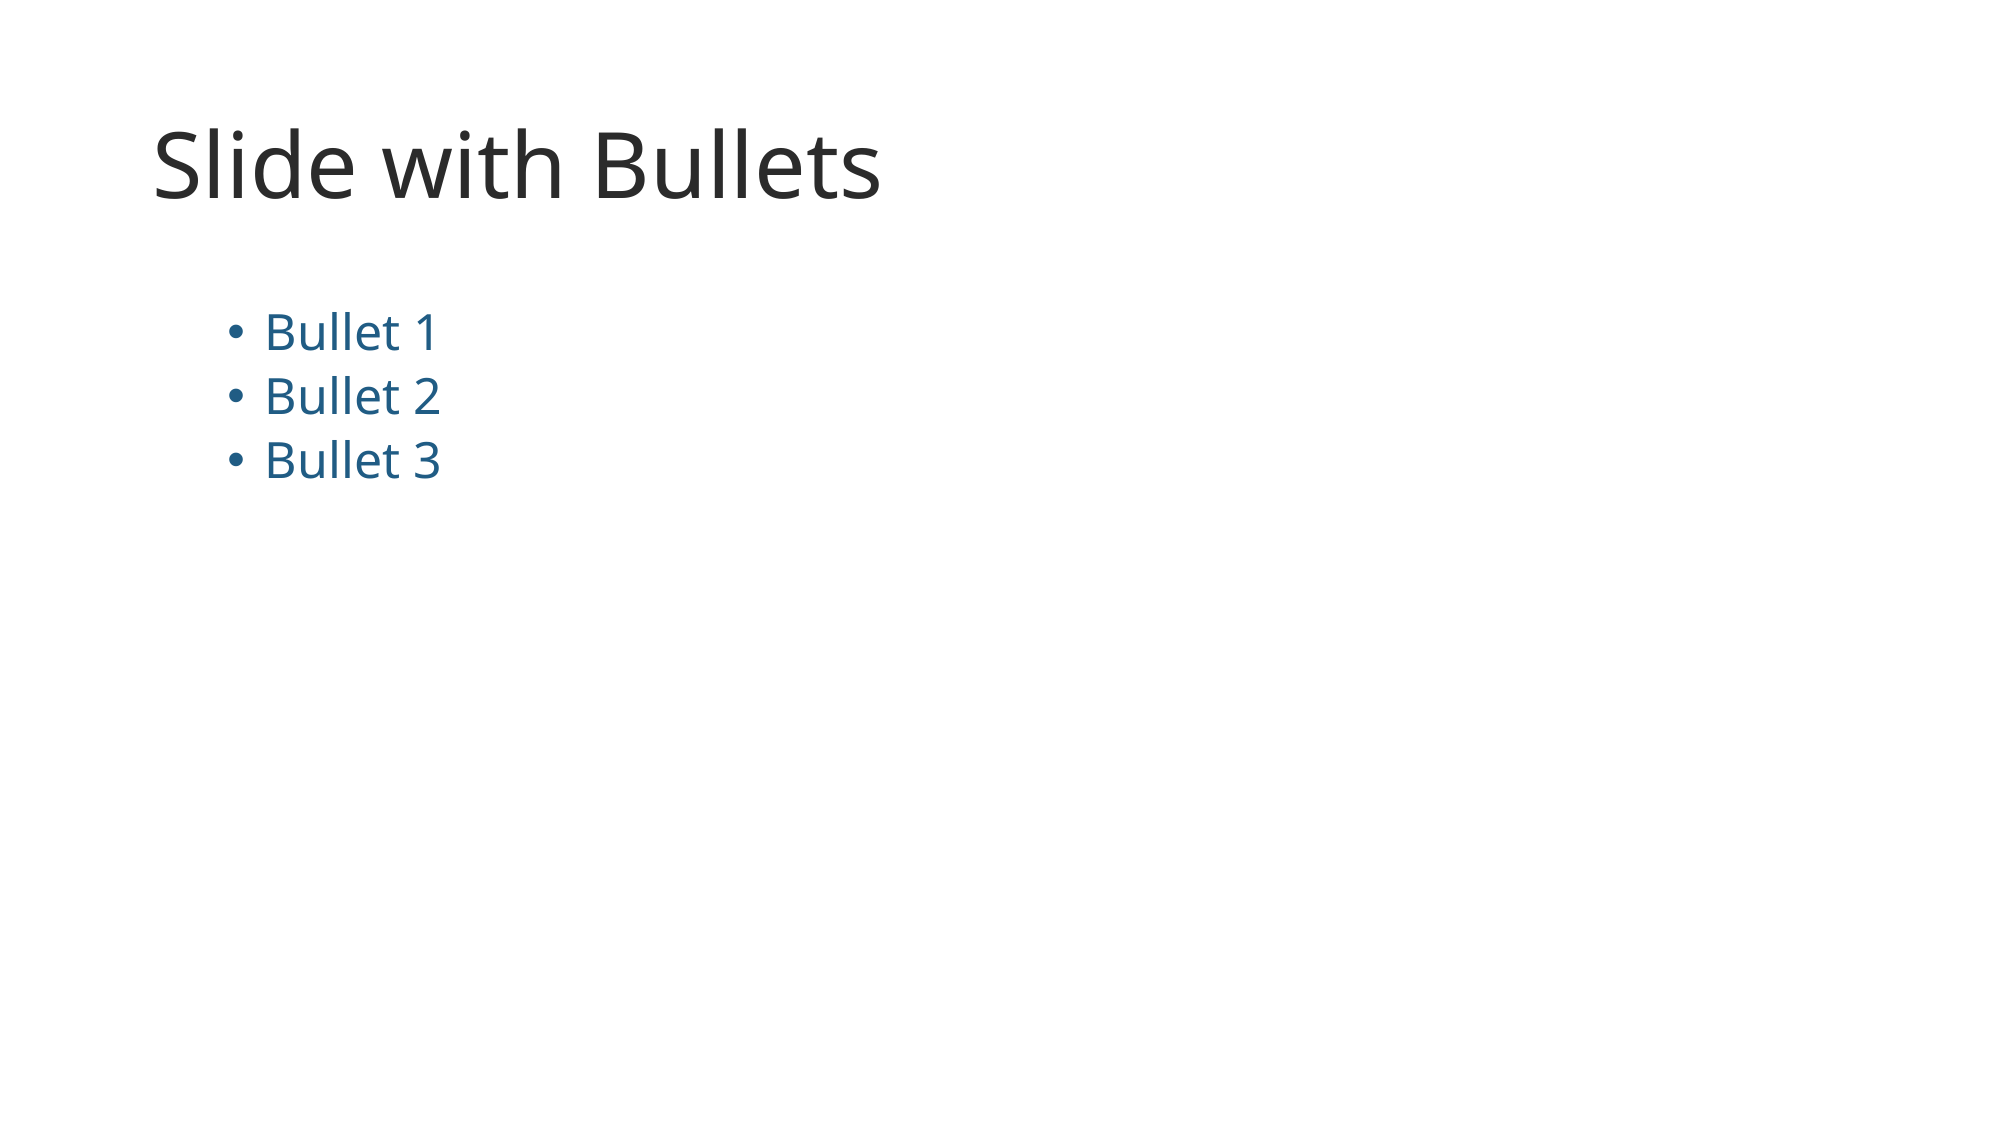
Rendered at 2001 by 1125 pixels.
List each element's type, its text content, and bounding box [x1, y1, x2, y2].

list Bullet 1 Bullet 2 Bullet 3 [137, 299, 1863, 1014]
title Slide with Bullets [137, 59, 1863, 278]
